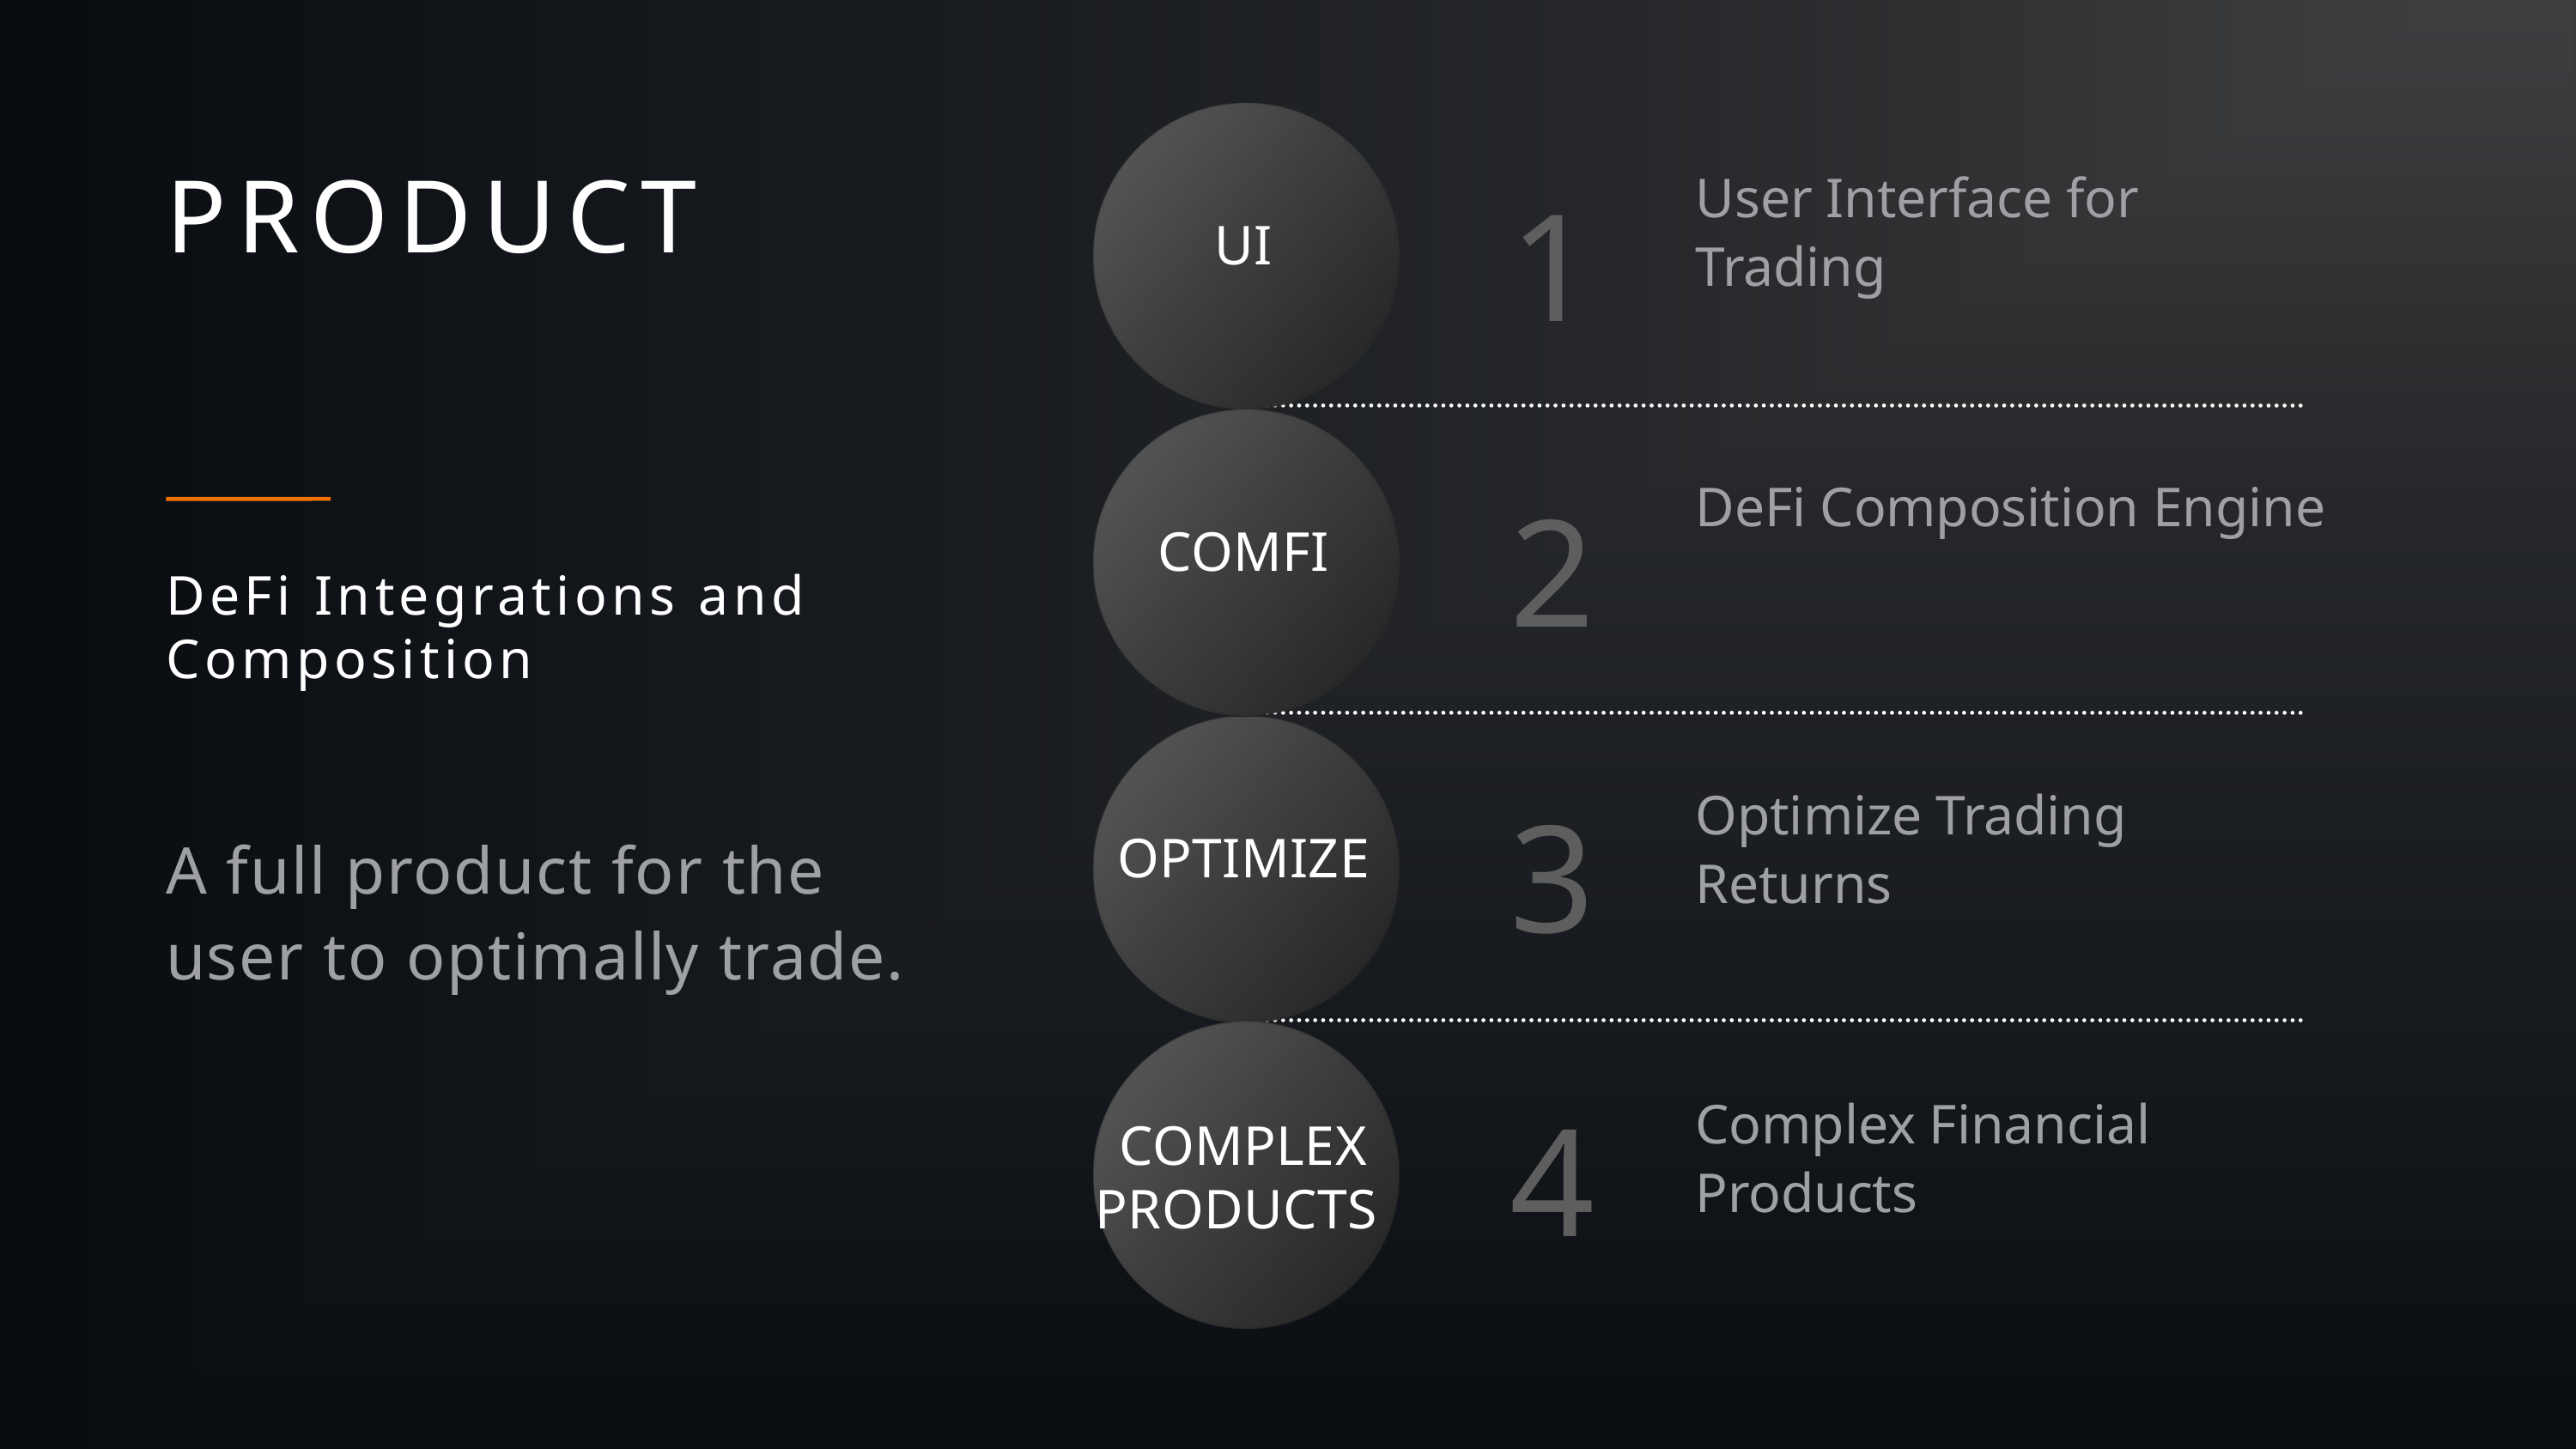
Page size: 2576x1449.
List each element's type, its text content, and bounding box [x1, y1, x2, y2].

text_box COMFI [1101, 518, 1387, 582]
text_box DeFi Composition Engine [1695, 469, 2388, 537]
text_box 3 [1440, 755, 1665, 963]
text_box A full product for the user to optimally trade. [166, 821, 968, 993]
text_box [1093, 1022, 1400, 1329]
text_box User Interface for Trading [1695, 161, 2262, 297]
text_box 2 [1440, 449, 1665, 658]
text_box 1 [1440, 142, 1665, 351]
text_box [1093, 717, 1400, 1022]
text_box Optimize Trading Returns [1695, 777, 2262, 914]
text_box COMPLEX PRODUCTS [1089, 1112, 1399, 1240]
text_box UI [1101, 211, 1387, 276]
text_box [1093, 103, 1400, 409]
text_box OPTIMIZE [1101, 824, 1387, 888]
text_box DeFi Integrations and Composition [166, 562, 960, 689]
text_box Complex Financial Products [1695, 1086, 2262, 1223]
text_box 4 [1440, 1058, 1665, 1267]
text_box [0, 0, 2576, 1449]
text_box PRODUCT [166, 144, 960, 274]
text_box [1093, 409, 1400, 716]
